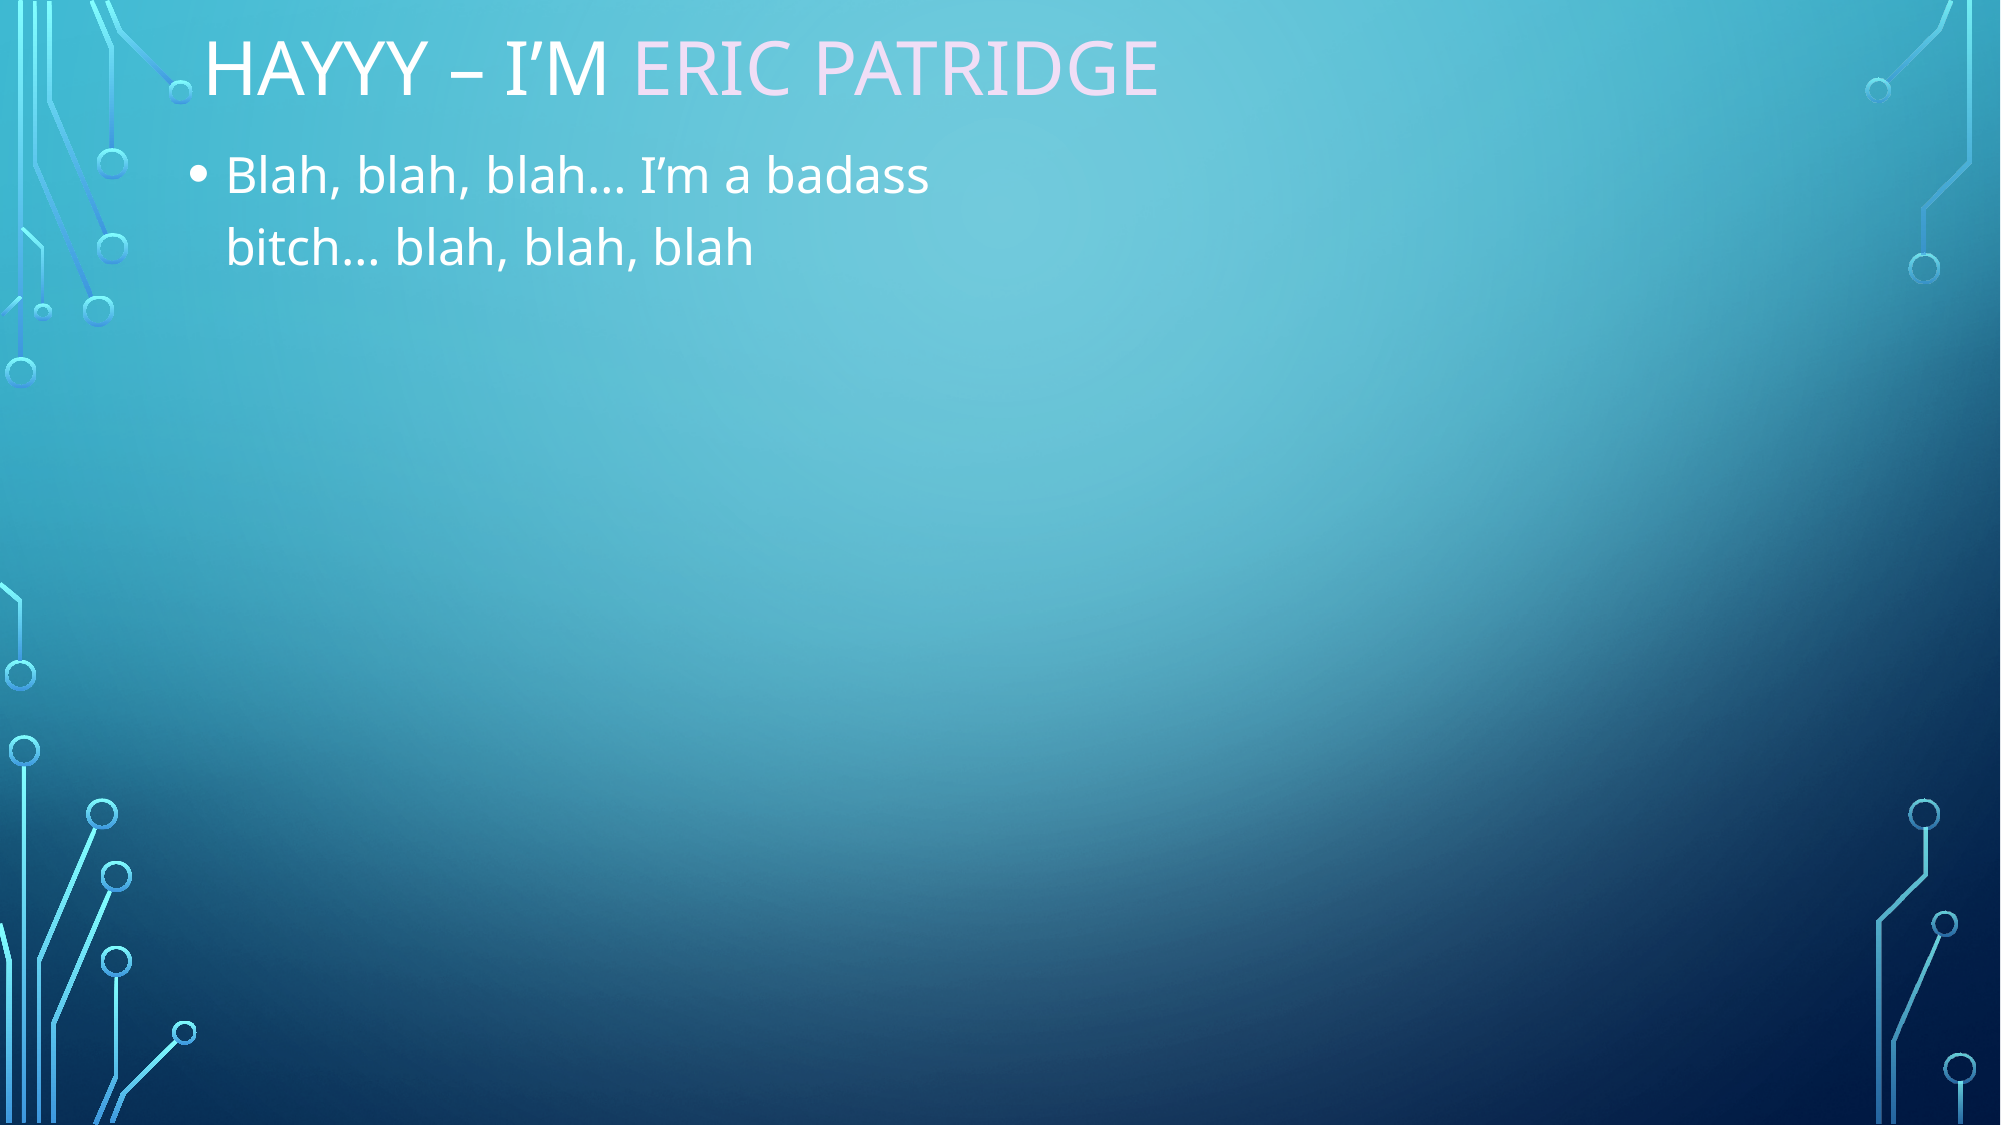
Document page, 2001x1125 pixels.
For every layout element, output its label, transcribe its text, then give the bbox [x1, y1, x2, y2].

title Hayyy – I’m eric patridge [187, 19, 1813, 124]
list Blah, blah, blah… I’m a badass bitch… blah, blah, blah [172, 123, 1079, 1112]
